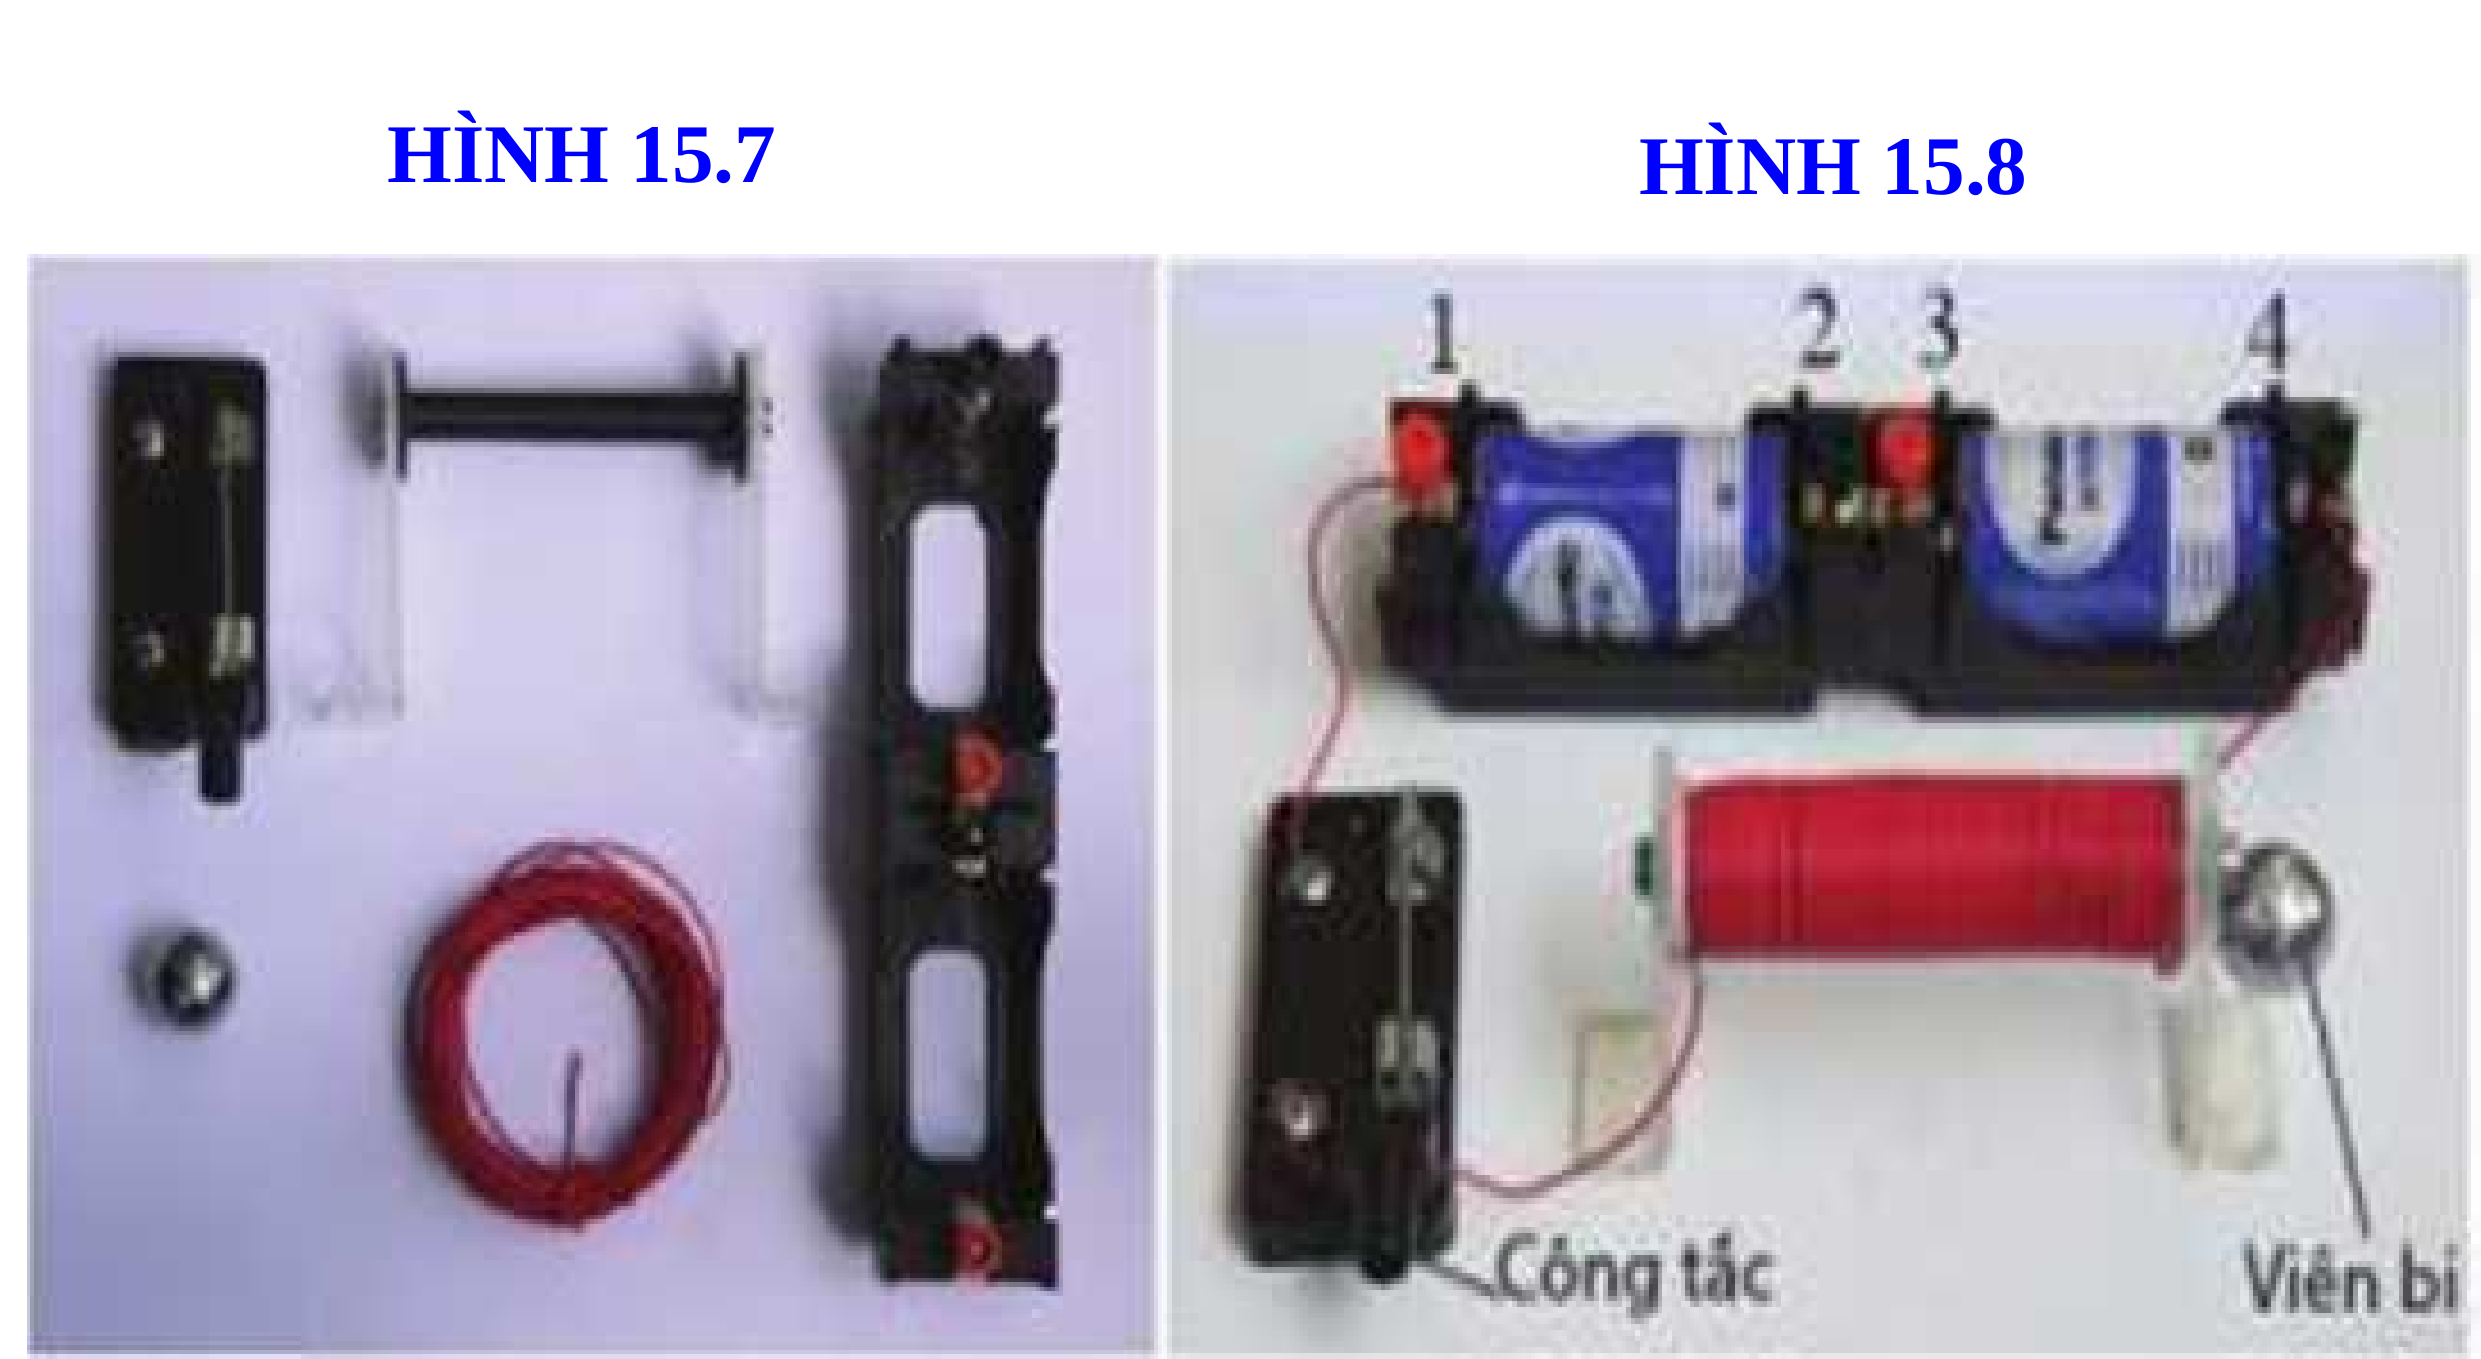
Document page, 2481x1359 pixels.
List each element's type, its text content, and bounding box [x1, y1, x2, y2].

text_box HÌNH 15.7 [65, 66, 1099, 233]
picture [27, 253, 2481, 1359]
text_box HÌNH 15.8 [1316, 78, 2351, 245]
